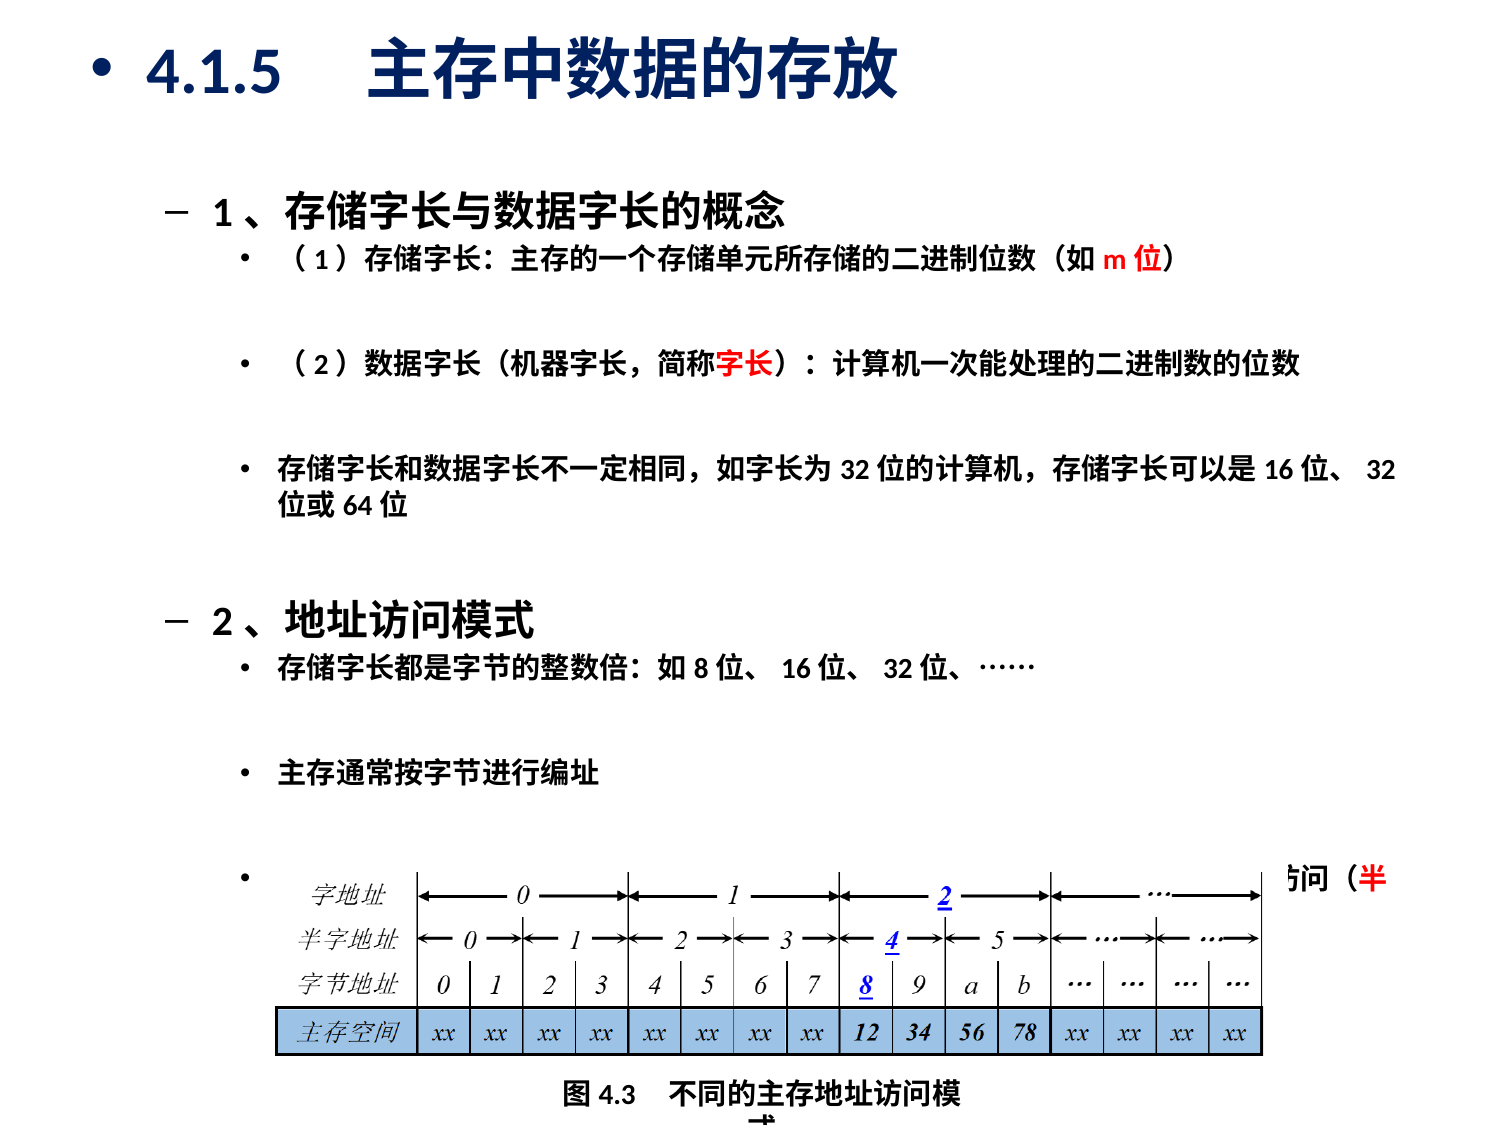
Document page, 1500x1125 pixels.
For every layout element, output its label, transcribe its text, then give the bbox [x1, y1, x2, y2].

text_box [265, 857, 1288, 1119]
list 4.1.5 主存中数据的存放 1、存储字长与数据字长的概念 （1）存储字长：主存的一个存储单元所存储的二进制位数（如m位） （2）数据字长（机器字长，简称字长）：计算机一次能处理的二进制数的位数 存储字长和数据字长不一定相同，如字长为32位的计算机，存储字长可以是16位、32位或64位 2、地址访问模式 存储字长都是字节的整数倍：如8位、16位、32位、…… 主存通常按字节进行编址 例如32位计算机，主存既可以按字节访问（字节地址），也可以按16位半字访问（半字地址），还可以按32位字进行访问（字地址） [75, 19, 1425, 762]
